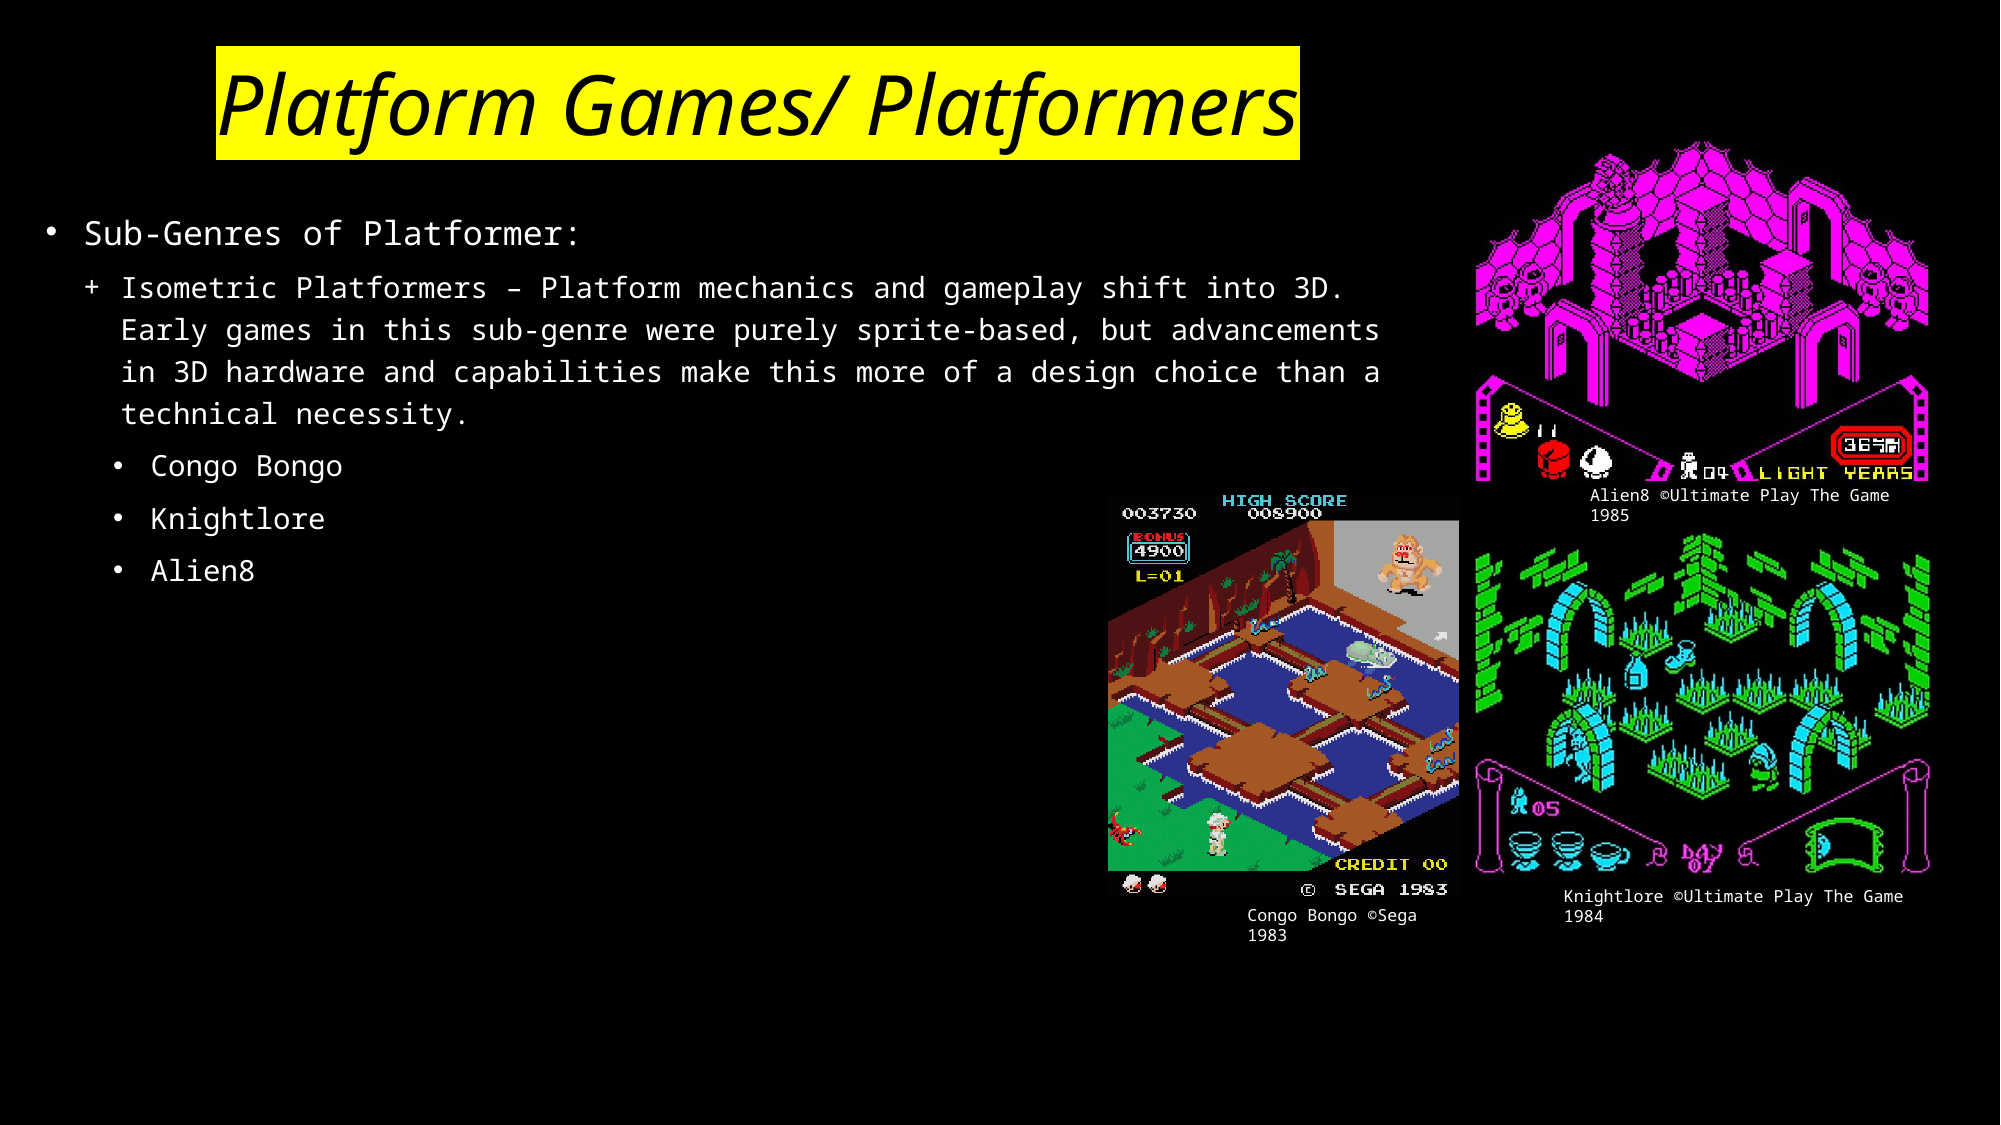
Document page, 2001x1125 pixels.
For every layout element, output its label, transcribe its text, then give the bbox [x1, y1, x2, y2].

picture [1468, 140, 1936, 484]
picture [1108, 495, 1459, 896]
list Sub-Genres of Platformer: Isometric Platformers – Platform mechanics and gameplay shift into 3D. Early games in this sub-genre were purely sprite-based, but advancements in 3D hardware and capabilities make this more of a design choice than a technical necessity. Congo Bongo Knightlore Alien8 [30, 196, 1413, 933]
picture [1468, 526, 1936, 879]
text_box Alien8 ©Ultimate Play The Game 1985 [1575, 484, 1926, 526]
text_box Congo Bongo ©Sega 1983 [1232, 897, 1469, 952]
text_box Knightlore ©Ultimate Play The Game 1984 [1549, 879, 1936, 933]
title Platform Games/ Platformers [201, 29, 1759, 160]
